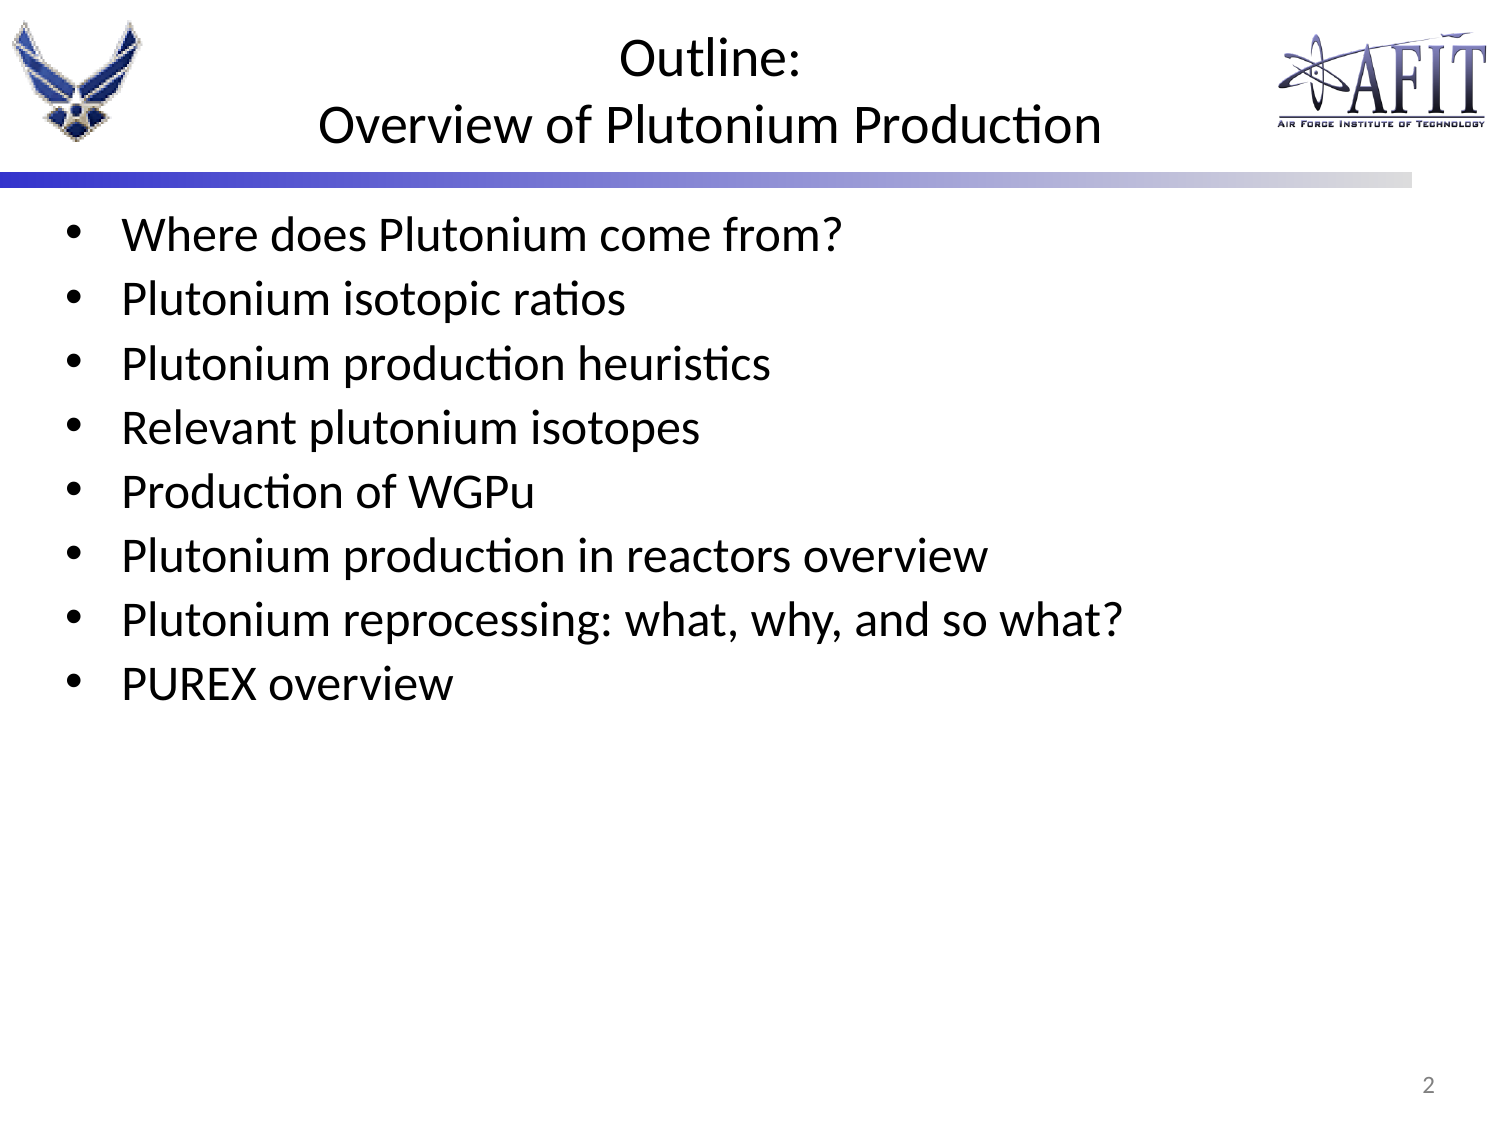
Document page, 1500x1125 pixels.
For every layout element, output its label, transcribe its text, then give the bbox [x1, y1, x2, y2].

title Outline: Overview of Plutonium Production [166, 12, 1255, 163]
list Where does Plutonium come from? Plutonium isotopic ratios Plutonium production heuristics Relevant plutonium isotopes Production of WGPu Plutonium production in reactors overview Plutonium reprocessing: what, why, and so what? PUREX overview [49, 199, 1463, 1051]
picture [0, 12, 163, 153]
slide_number 1 [1337, 1062, 1450, 1105]
